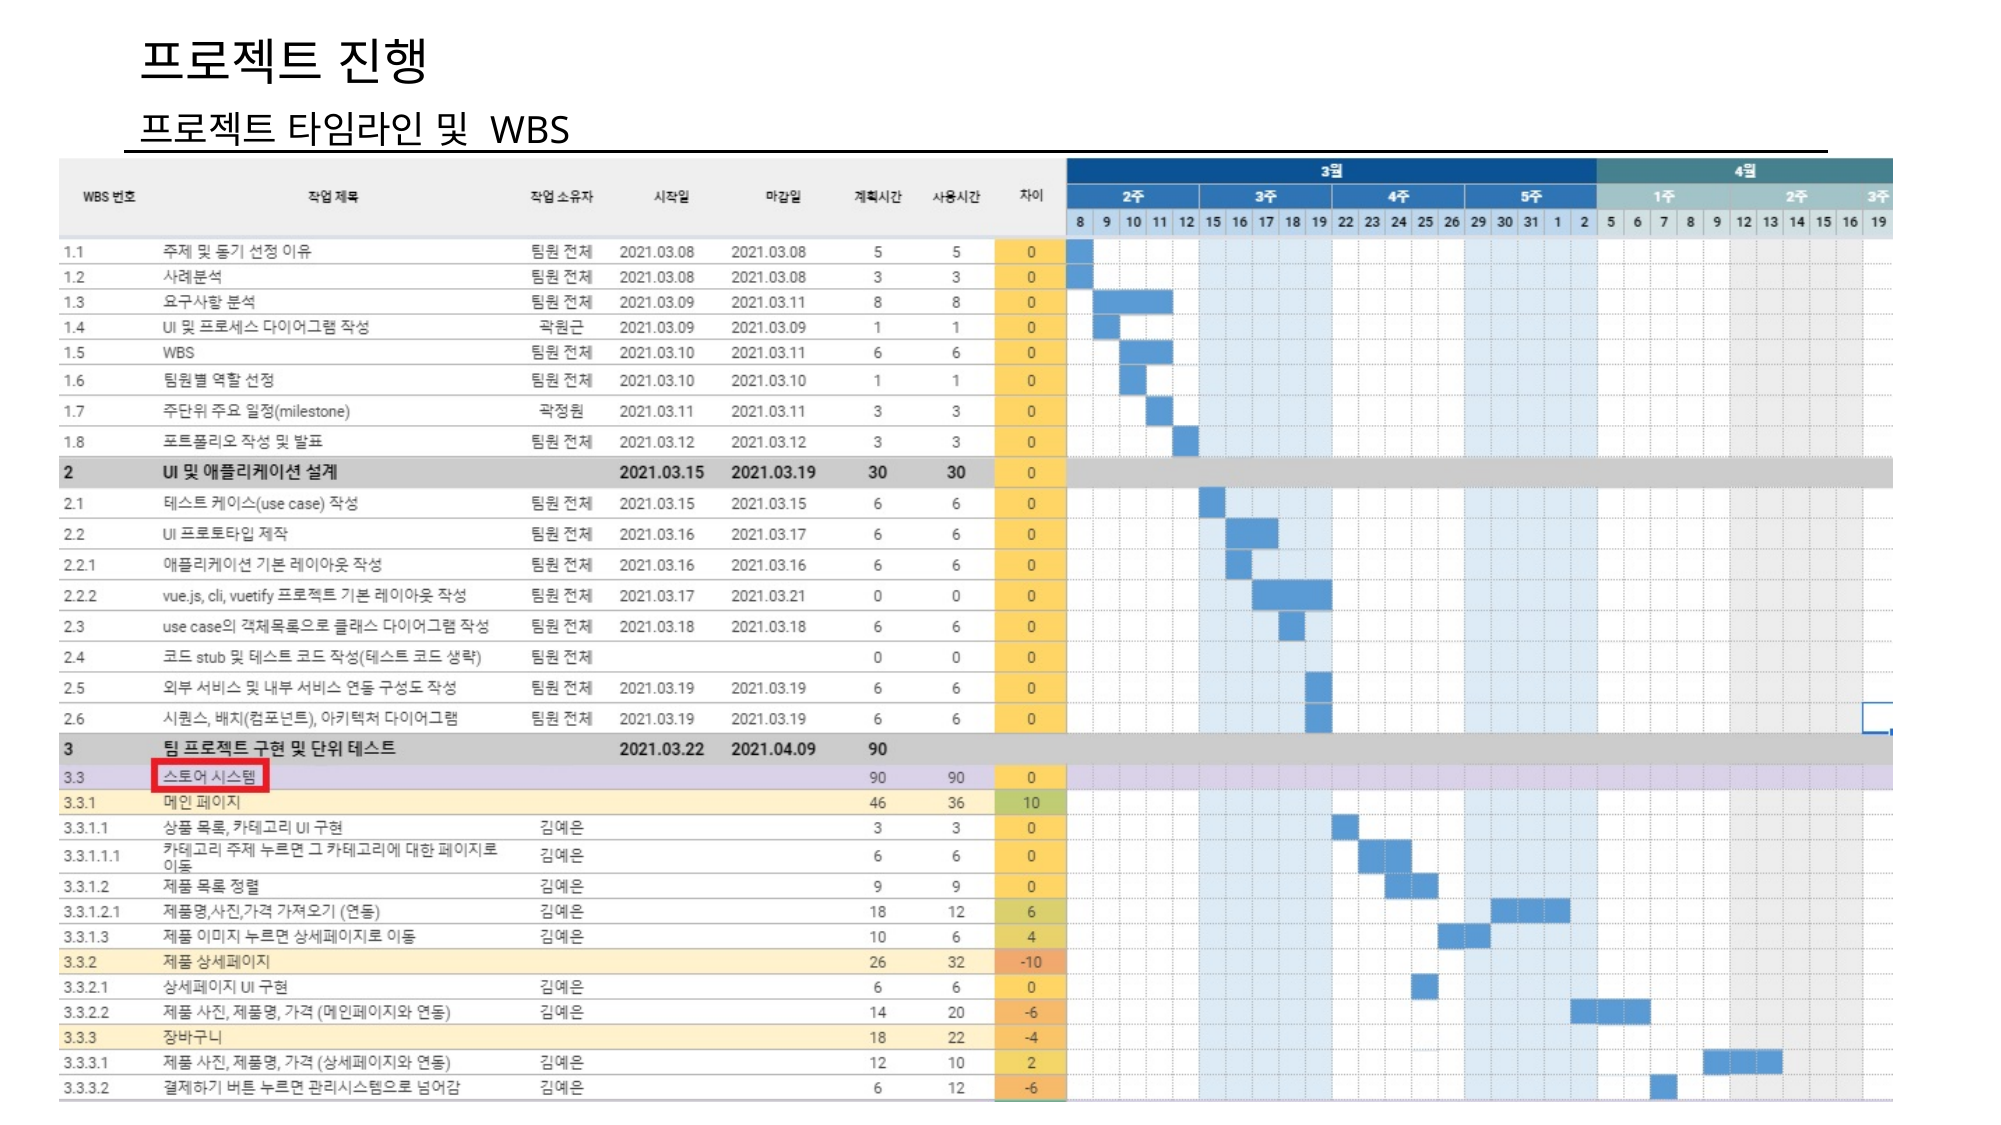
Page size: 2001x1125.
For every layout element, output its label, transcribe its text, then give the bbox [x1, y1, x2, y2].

text_box 프로젝트 타임라인 및 WBS [124, 99, 720, 151]
picture [59, 157, 1893, 1102]
text_box 프로젝트 타임라인 및 WBS [124, 152, 720, 157]
text_box 프로젝트 진행 [124, 23, 720, 99]
